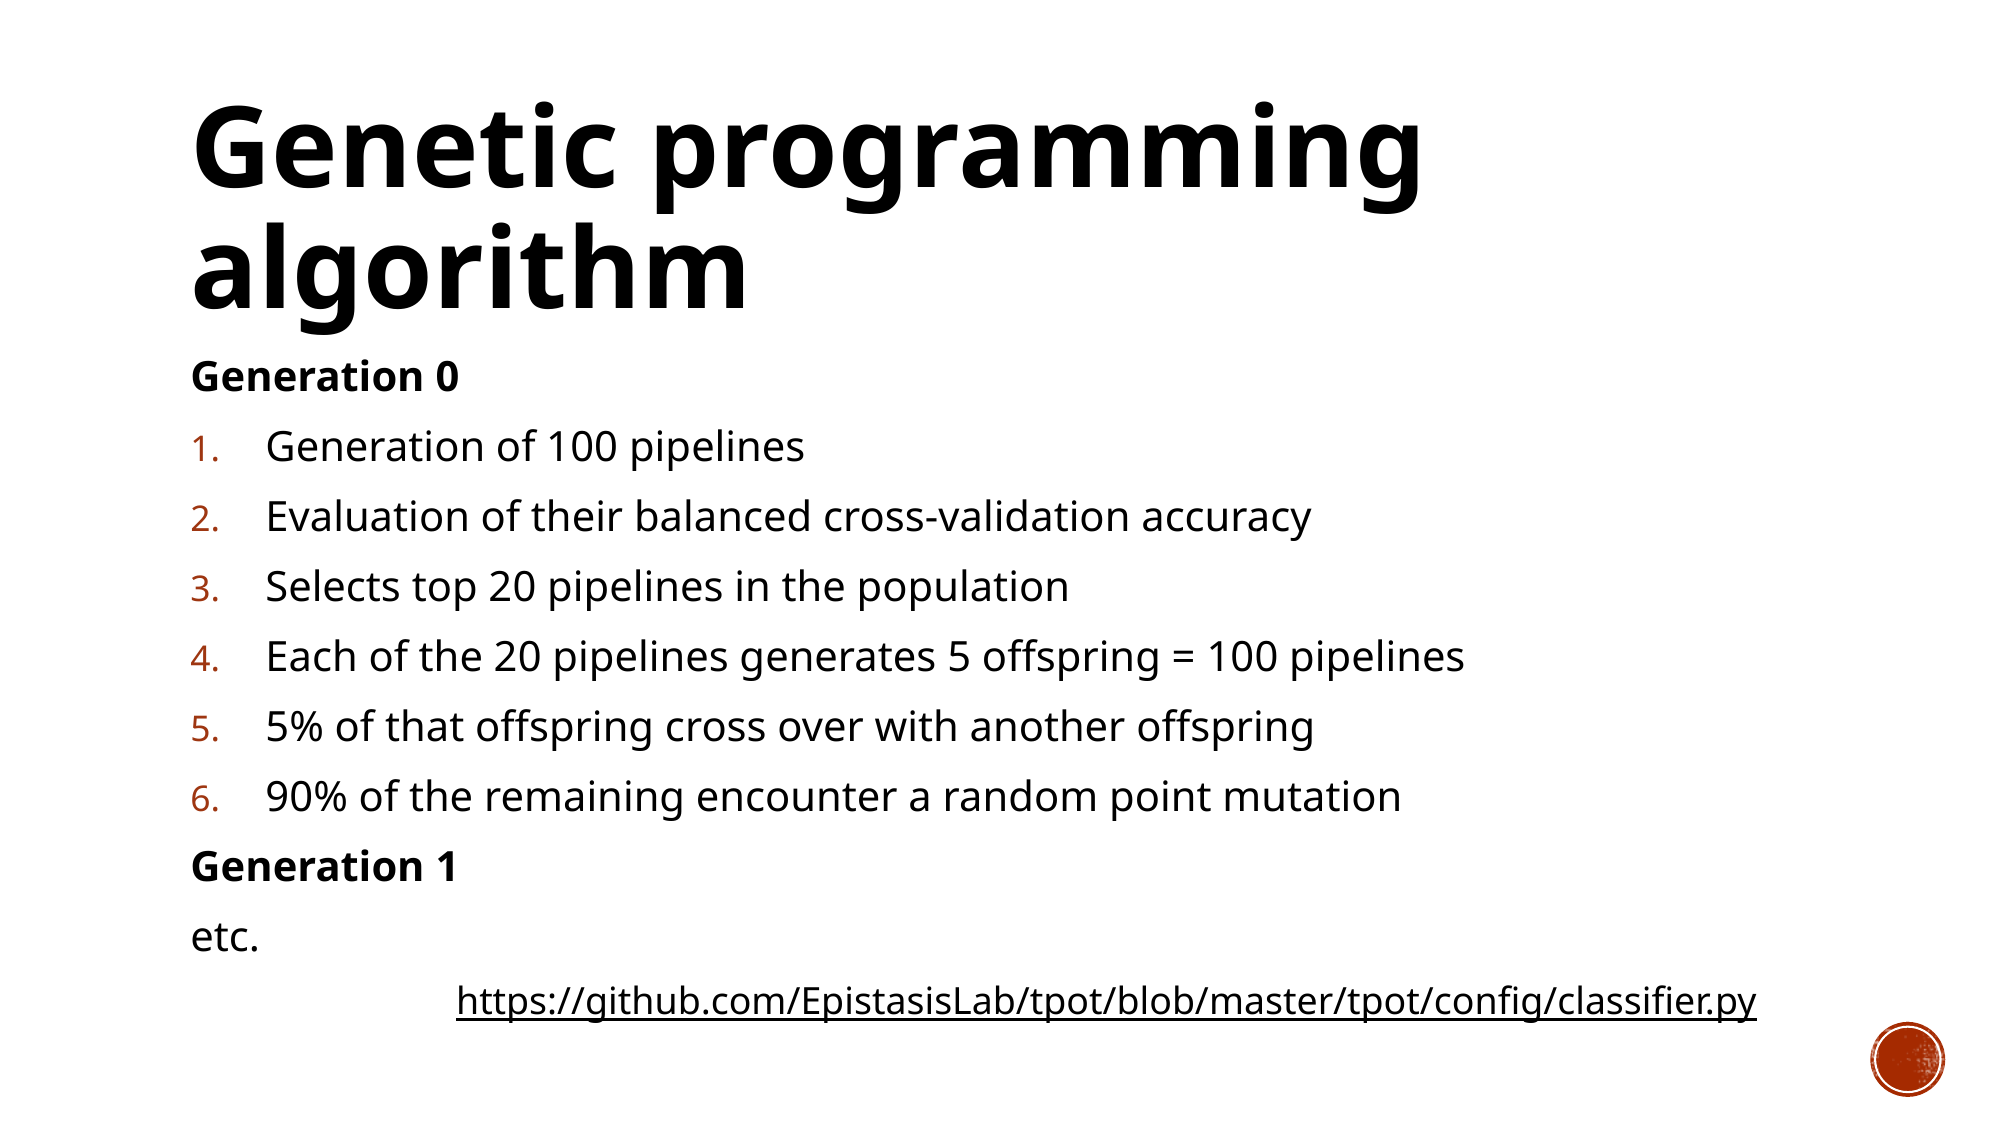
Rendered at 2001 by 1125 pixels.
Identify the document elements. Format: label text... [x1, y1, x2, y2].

list Generation 0 Generation of 100 pipelines Evaluation of their balanced cross-validation accuracy Selects top 20 pipelines in the population Each of the 20 pipelines generates 5 offspring = 100 pipelines 5% of that offspring cross over with another offspring 90% of the remaining encounter a random point mutation Generation 1 etc. [175, 348, 1631, 1013]
title Genetic programming algorithm [175, 79, 1826, 344]
text_box https://github.com/EpistasisLab/tpot/blob/master/tpot/config/classifier.py [441, 969, 1820, 1036]
